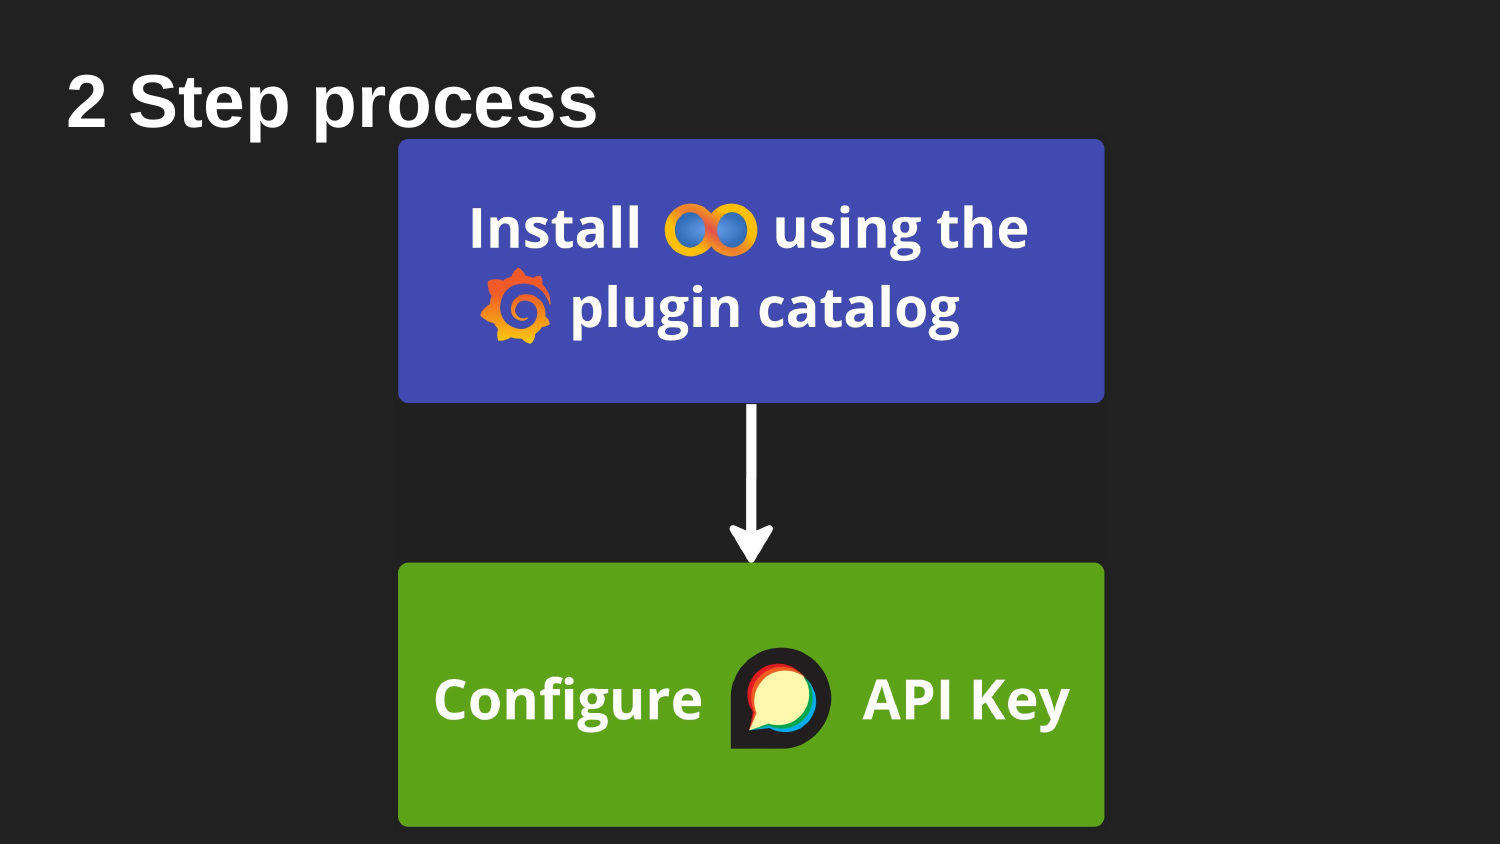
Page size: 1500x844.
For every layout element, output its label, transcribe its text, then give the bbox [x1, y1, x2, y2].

picture [394, 134, 1106, 832]
title 2 Step process [51, 37, 1449, 131]
